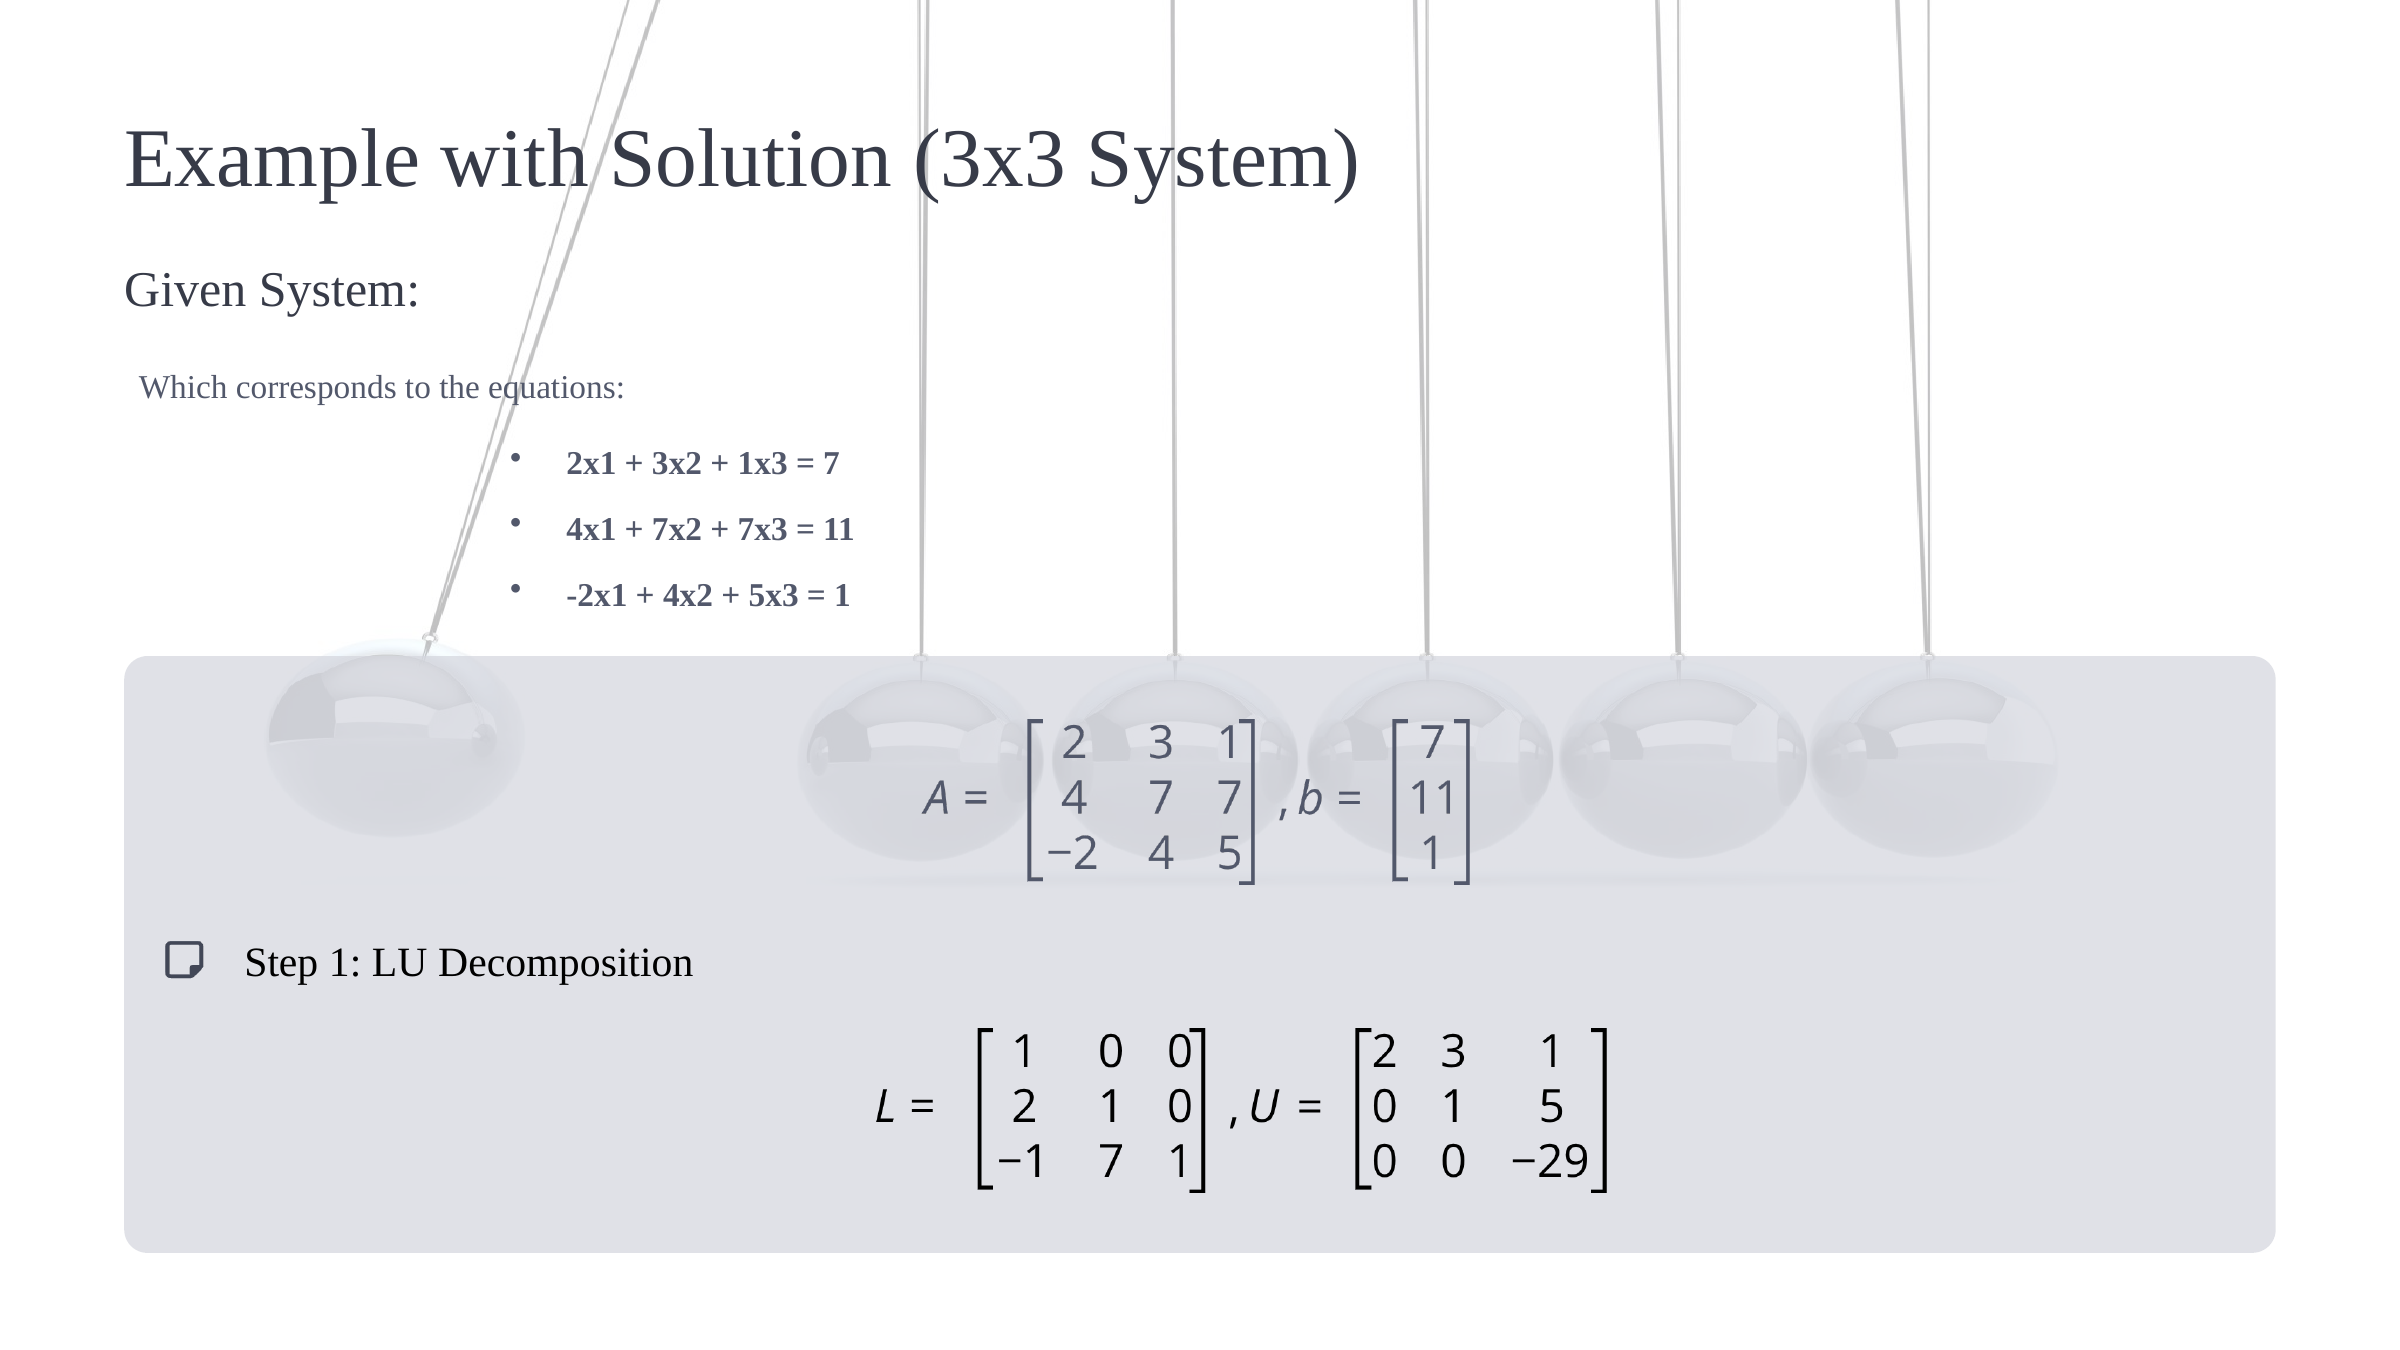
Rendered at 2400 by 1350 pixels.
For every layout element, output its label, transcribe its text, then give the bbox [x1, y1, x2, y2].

picture [244, 1027, 2243, 1194]
text_box Given System: [124, 253, 631, 317]
picture [123, 719, 2276, 886]
text_box Which corresponds to the equations: [138, 352, 2291, 407]
text_box [124, 656, 2276, 719]
text_box Example with Solution (3x3 System) [124, 97, 1578, 203]
text_box [124, 886, 2276, 1253]
text_box 2x1 + 3x2 + 1x3 = 7 [510, 428, 1002, 483]
text_box [124, 367, 2276, 533]
text_box -2x1 + 4x2 + 5x3 = 1 [510, 559, 1002, 614]
picture [157, 938, 211, 981]
text_box Step 1: LU Decomposition [244, 932, 756, 986]
text_box 4x1 + 7x2 + 7x3 = 11 [510, 494, 1002, 548]
